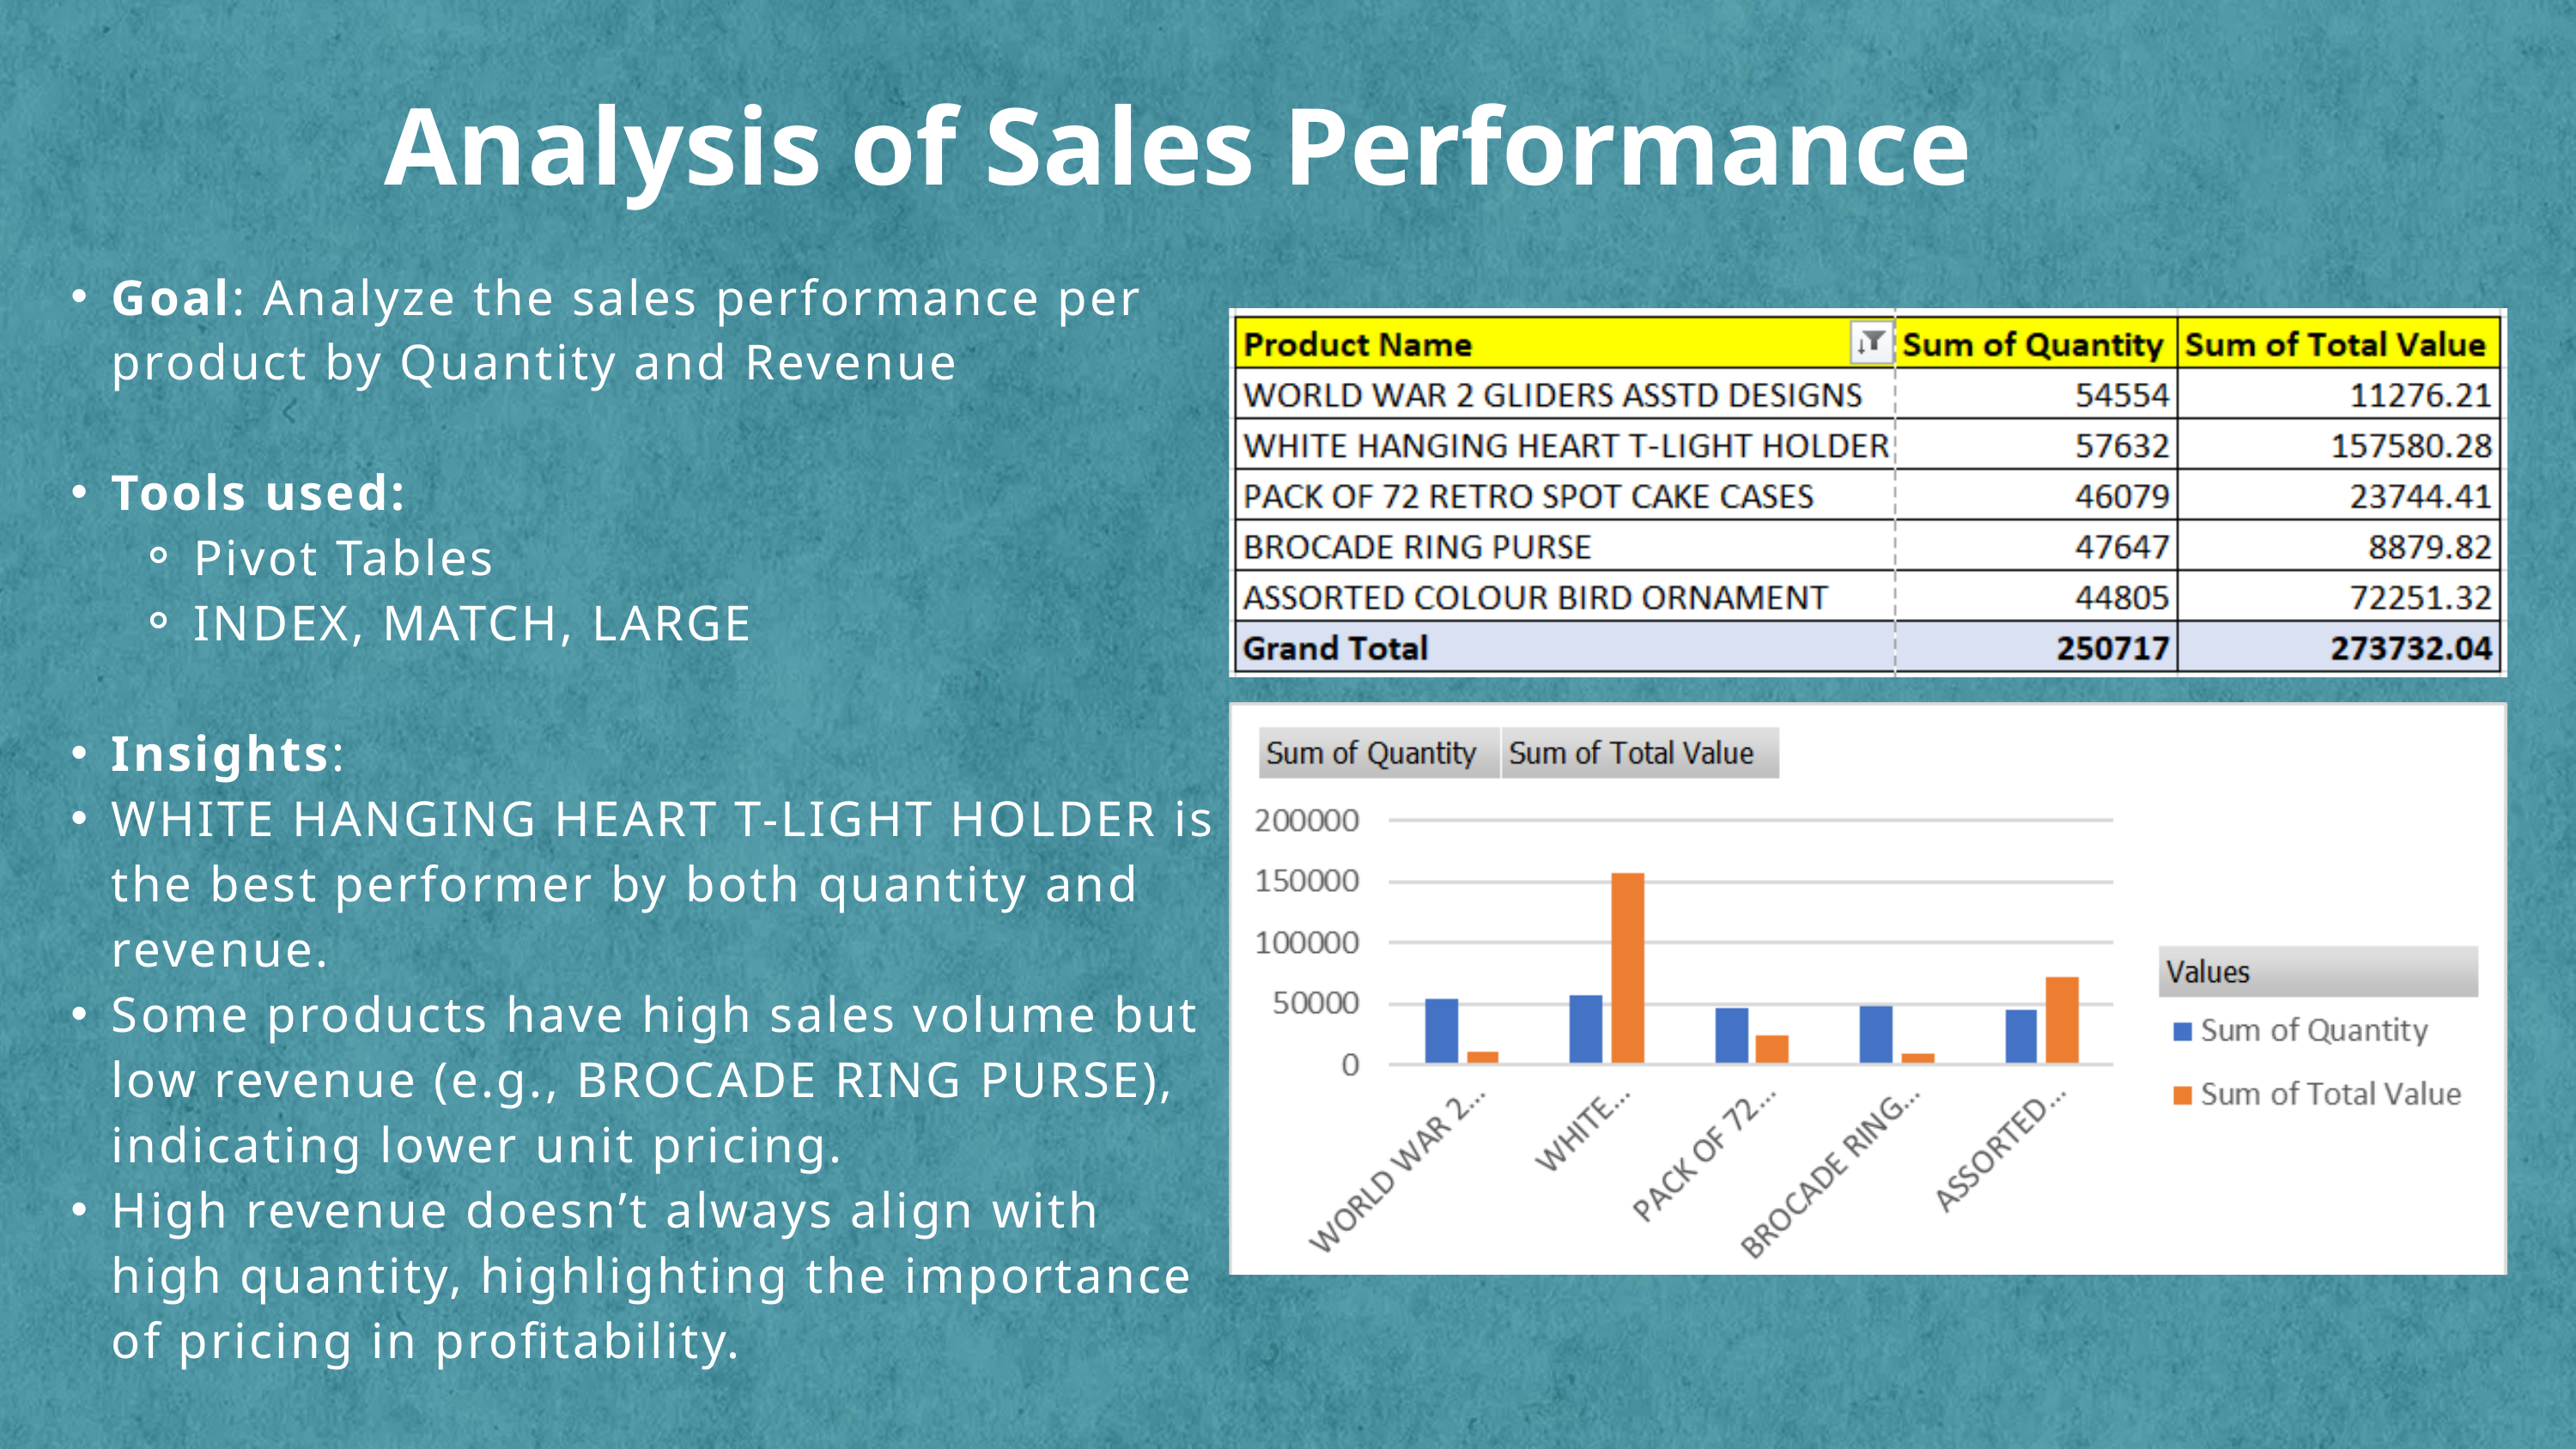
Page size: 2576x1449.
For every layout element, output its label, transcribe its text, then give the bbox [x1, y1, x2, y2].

text_box [0, 0, 2576, 1449]
text_box Goal: Analyze the sales performance per product by Quantity and Revenue Tools used: Pivot Tables INDEX, MATCH, LARGE Insights: WHITE HANGING HEART T-LIGHT HOLDER is the best performer by both quantity and revenue. Some products have high sales volume but low revenue (e.g., BROCADE RING PURSE), indicating lower unit pricing. High revenue doesn’t always align with high quantity, highlighting the importance of pricing in profitability. [29, 259, 1230, 1434]
text_box Analysis of Sales Performance [252, 88, 2105, 207]
text_box [1230, 308, 2508, 677]
text_box [1230, 702, 2508, 1276]
